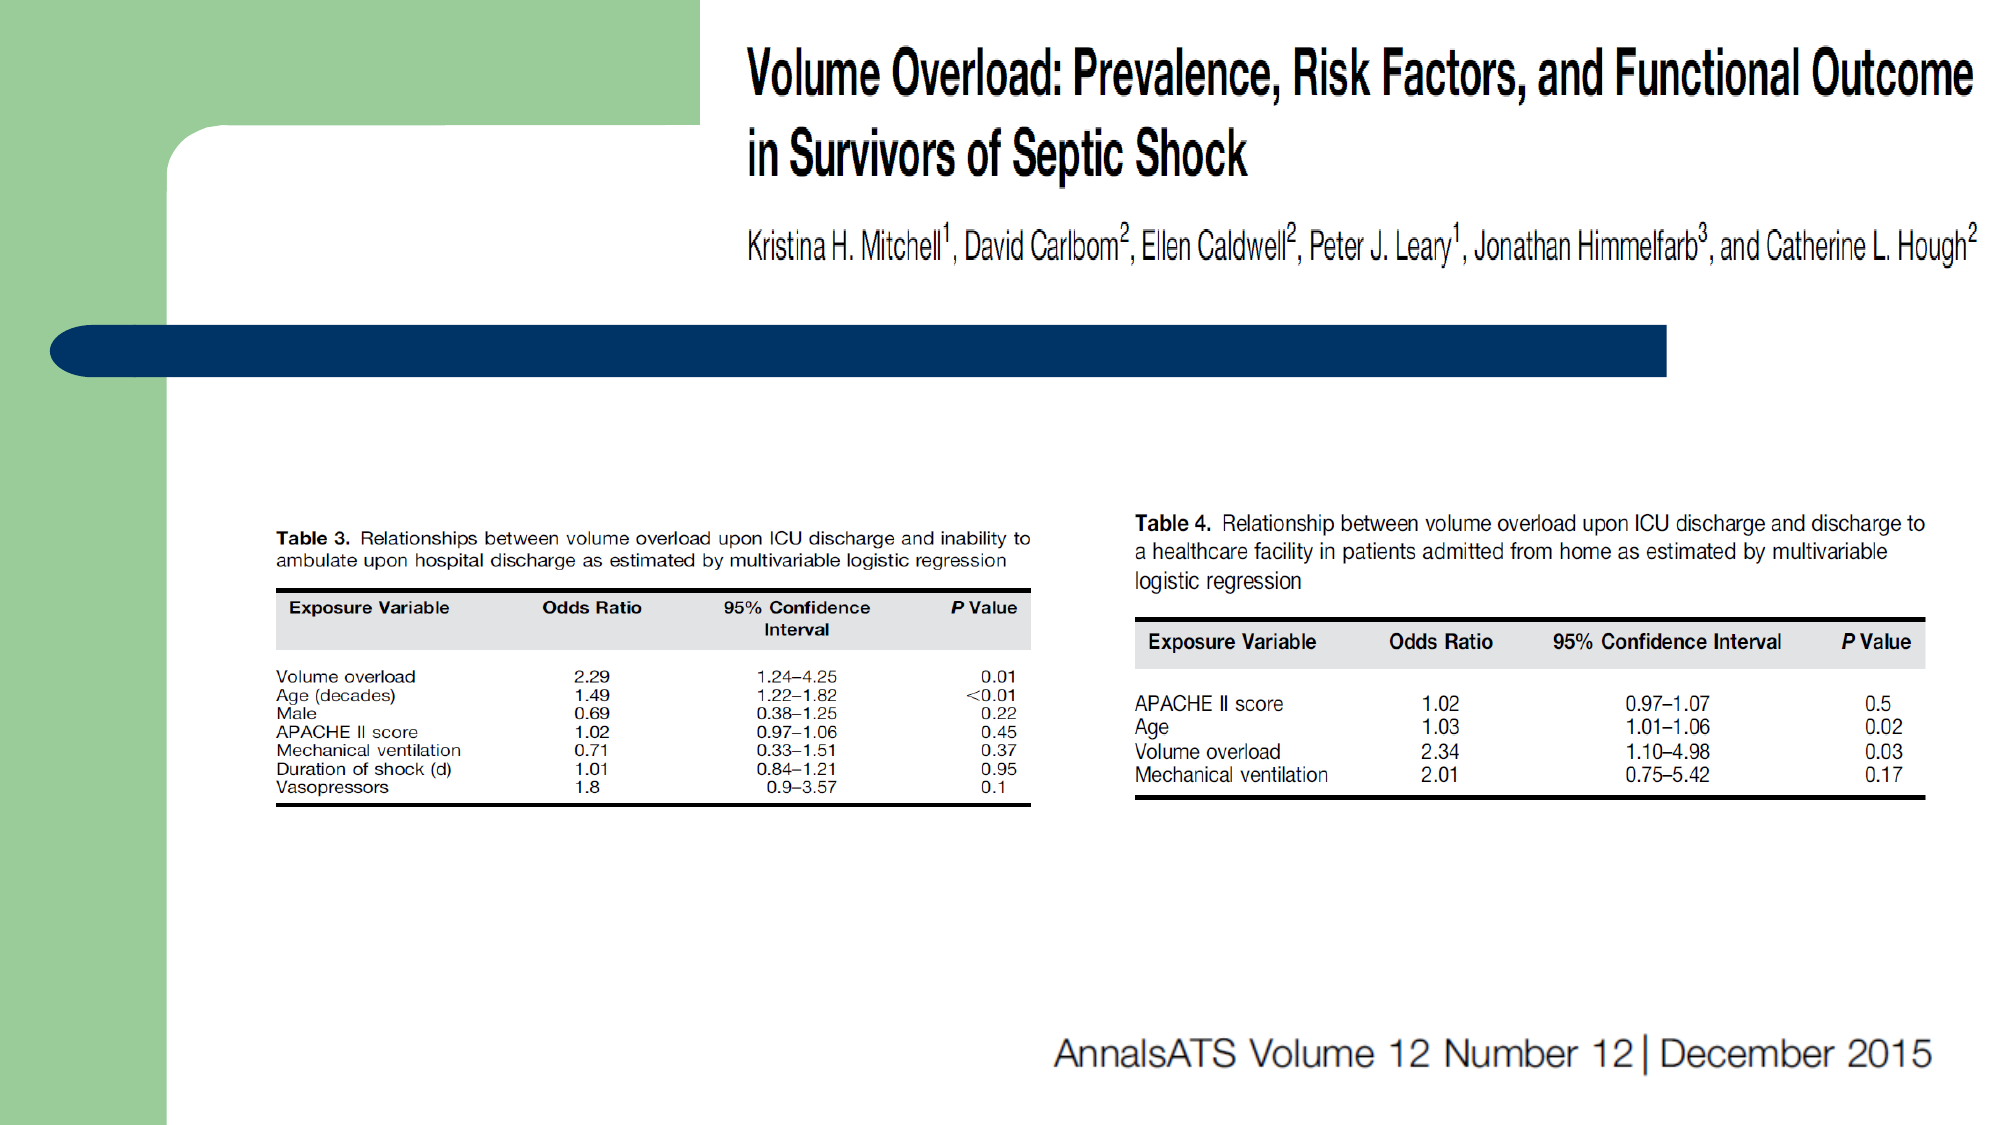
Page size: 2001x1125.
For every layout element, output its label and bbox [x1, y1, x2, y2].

list [243, 519, 1035, 813]
picture [1115, 505, 1933, 813]
picture [705, 0, 2000, 281]
picture [1034, 1010, 1968, 1083]
